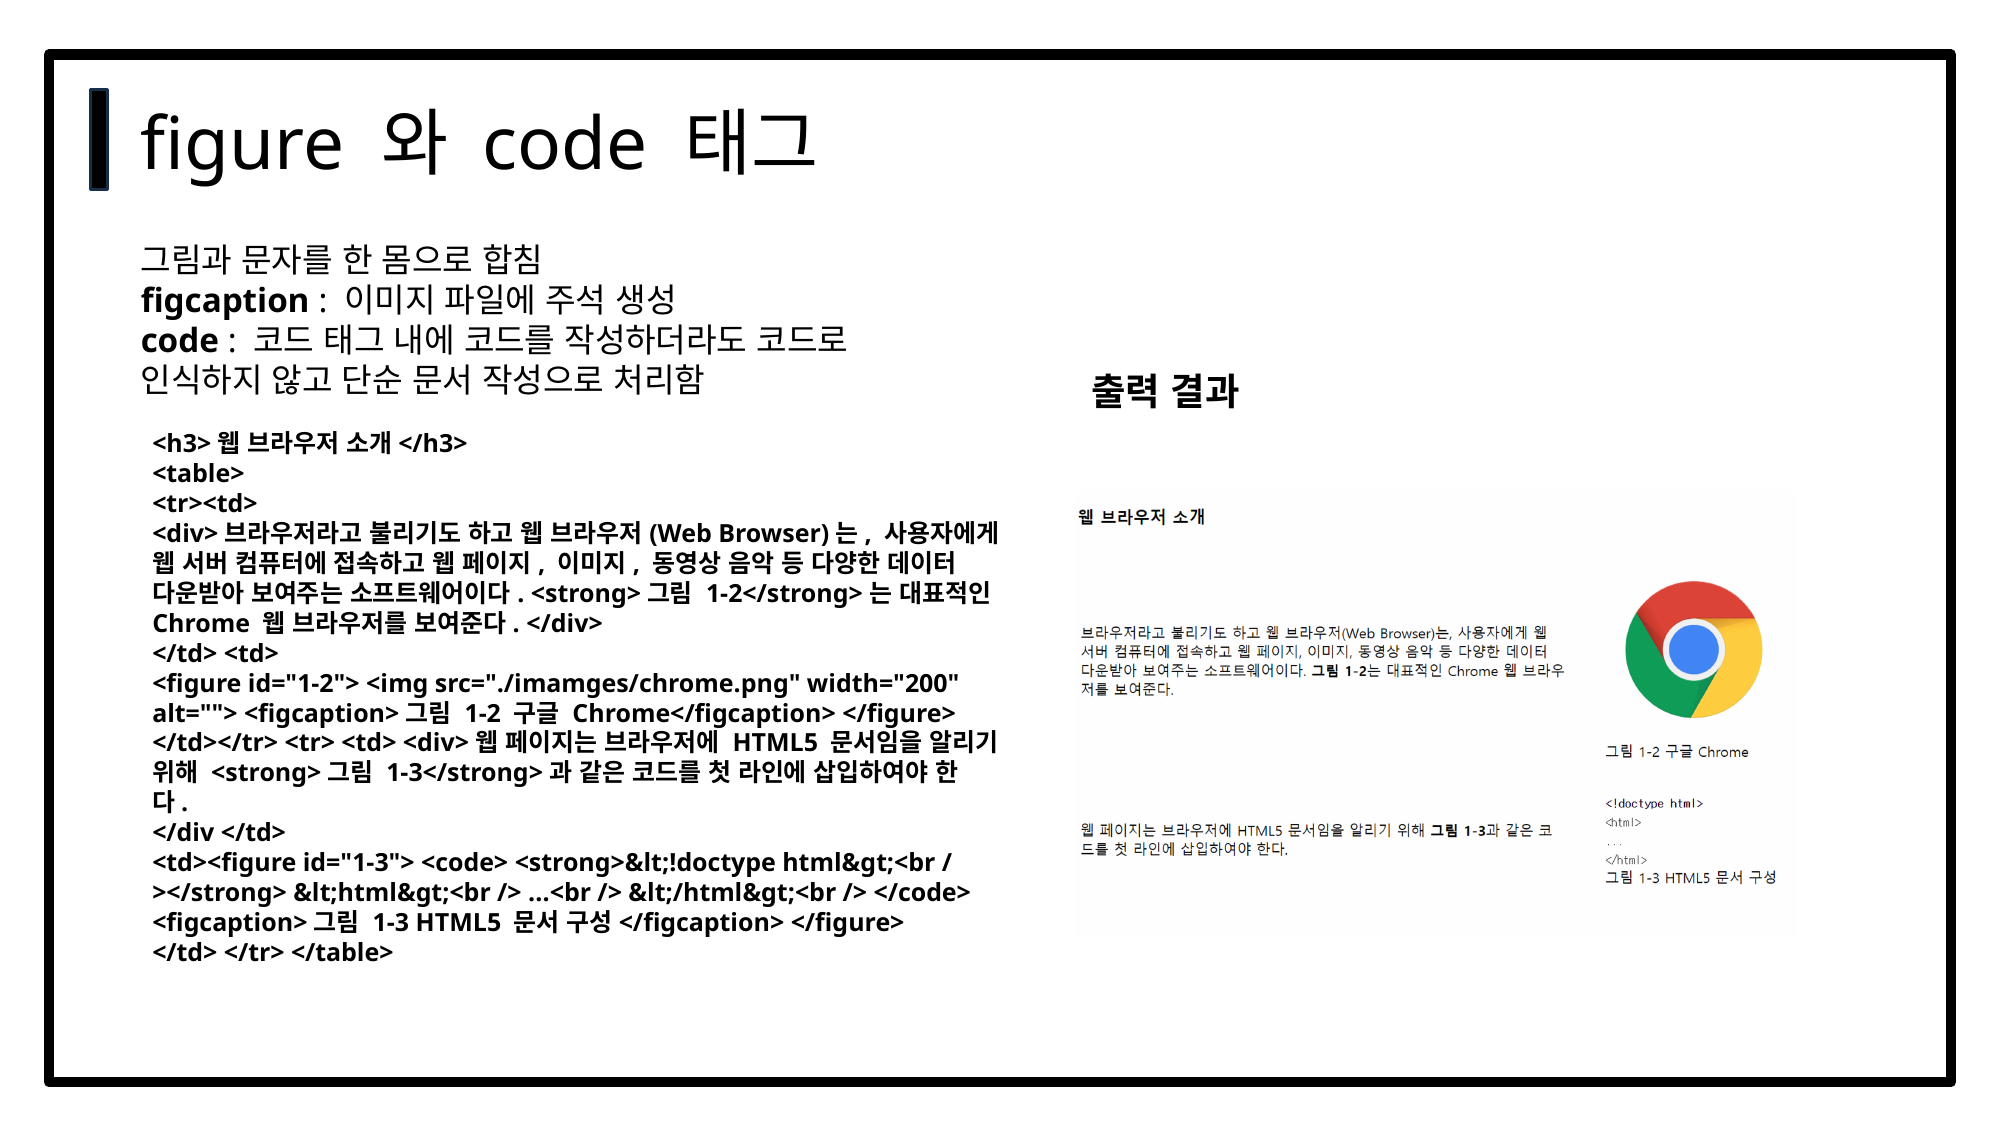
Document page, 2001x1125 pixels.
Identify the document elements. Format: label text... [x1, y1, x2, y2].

text_box figure 와 code 태그 [125, 89, 863, 192]
picture [1074, 489, 1798, 938]
text_box 출력 결과 [1076, 360, 1255, 421]
text_box 그림과 문자를 한 몸으로 합침 figcaption : 이미지 파일에 주석 생성 code : 코드 태그 내에 코드를 작성하더라도 코드로 인식하지 않고 단순 문서 작성으로 처리함 [125, 231, 929, 447]
text_box ㅅ [47, 53, 1952, 1084]
text_box <h3>웹 브라우저 소개</h3> <table> <tr><td> <div>브라우저라고 불리기도 하고 웹 브라우저(Web Browser)는, 사용자에게 웹 서버 컴퓨터에 접속하고 웹 페이지, 이미지, 동영상 음악 등 다양한 데이터 다운받아 보여주는 소프트웨어이다. <strong>그림 1-2</strong>는 대표적인 Chrome 웹 브라우저를 보여준다. </div> </td> <td> <figure id="1-2"> <img src="./imamges/chrome.png" width="200" alt=""> <figcaption>그림 1-2 구글 Chrome</figcaption> </figure> </td></tr> <tr> <td> <div>웹 페이지는 브라우저에 HTML5 문서임을 알리기 위해 <strong>그림 1-3</strong>과 같은 코드를 첫 라인에 삽입하여야 한다. </div </td> <td><figure id="1-3"> <code> <strong>&lt;!doctype html&gt;<br /></strong> &lt;html&gt;<br /> ...<br /> &lt;/html&gt;<br /> </code> <figcaption>그림 1-3 HTML5 문서 구성</figcaption> </figure> </td> </tr> </table> [137, 420, 1016, 974]
text_box [89, 88, 109, 191]
